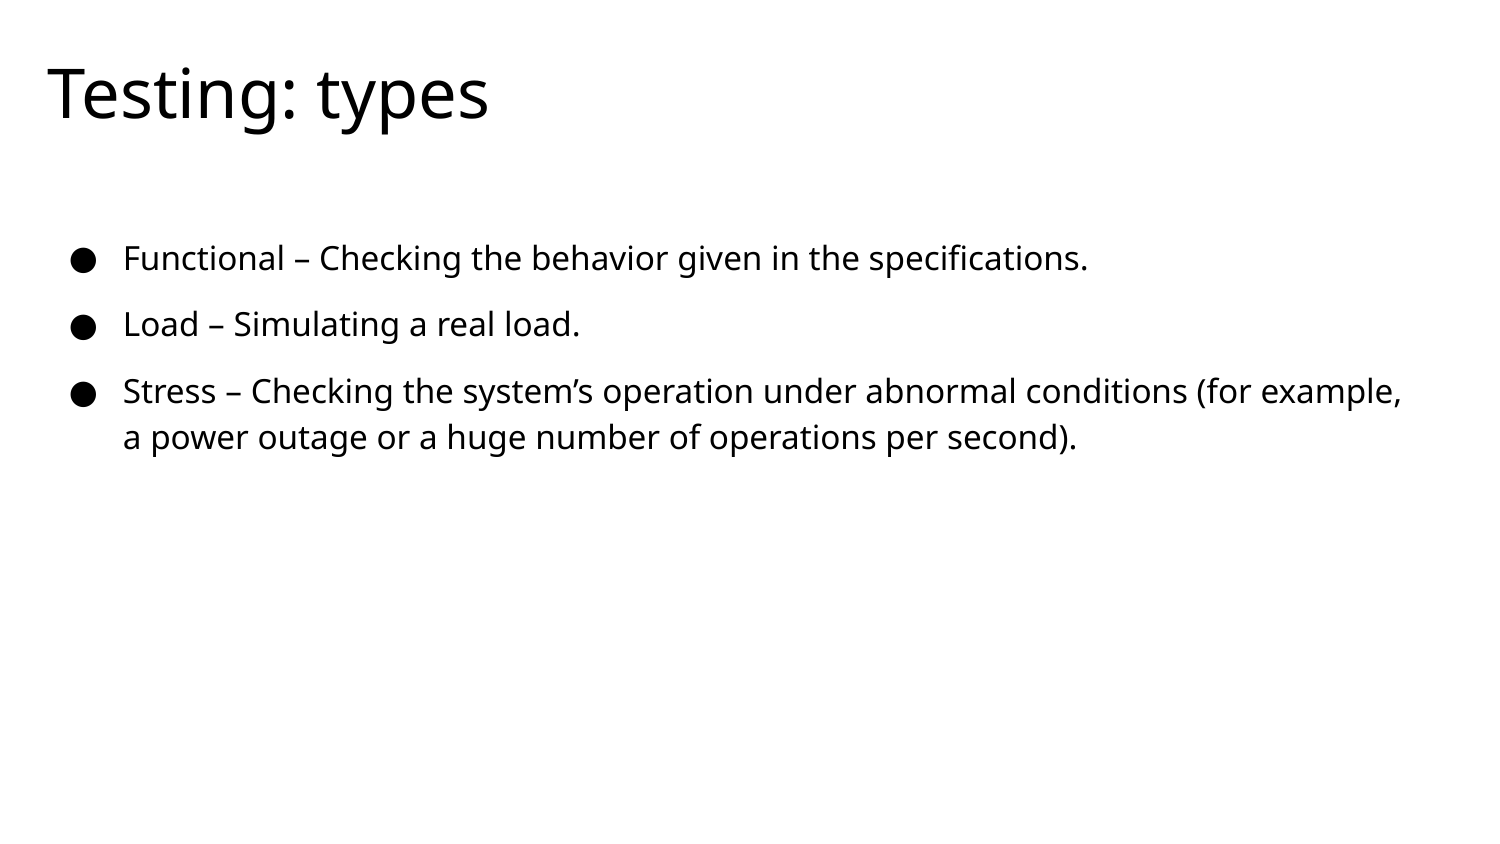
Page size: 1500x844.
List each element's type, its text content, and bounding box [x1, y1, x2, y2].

title Testing: types [48, 48, 1443, 123]
list Functional – Checking the behavior given in the specifications. Load – Simulating a real load. Stress – Checking the system’s operation under abnormal conditions (for example, a power outage or a huge number of operations per second). [48, 218, 1430, 648]
